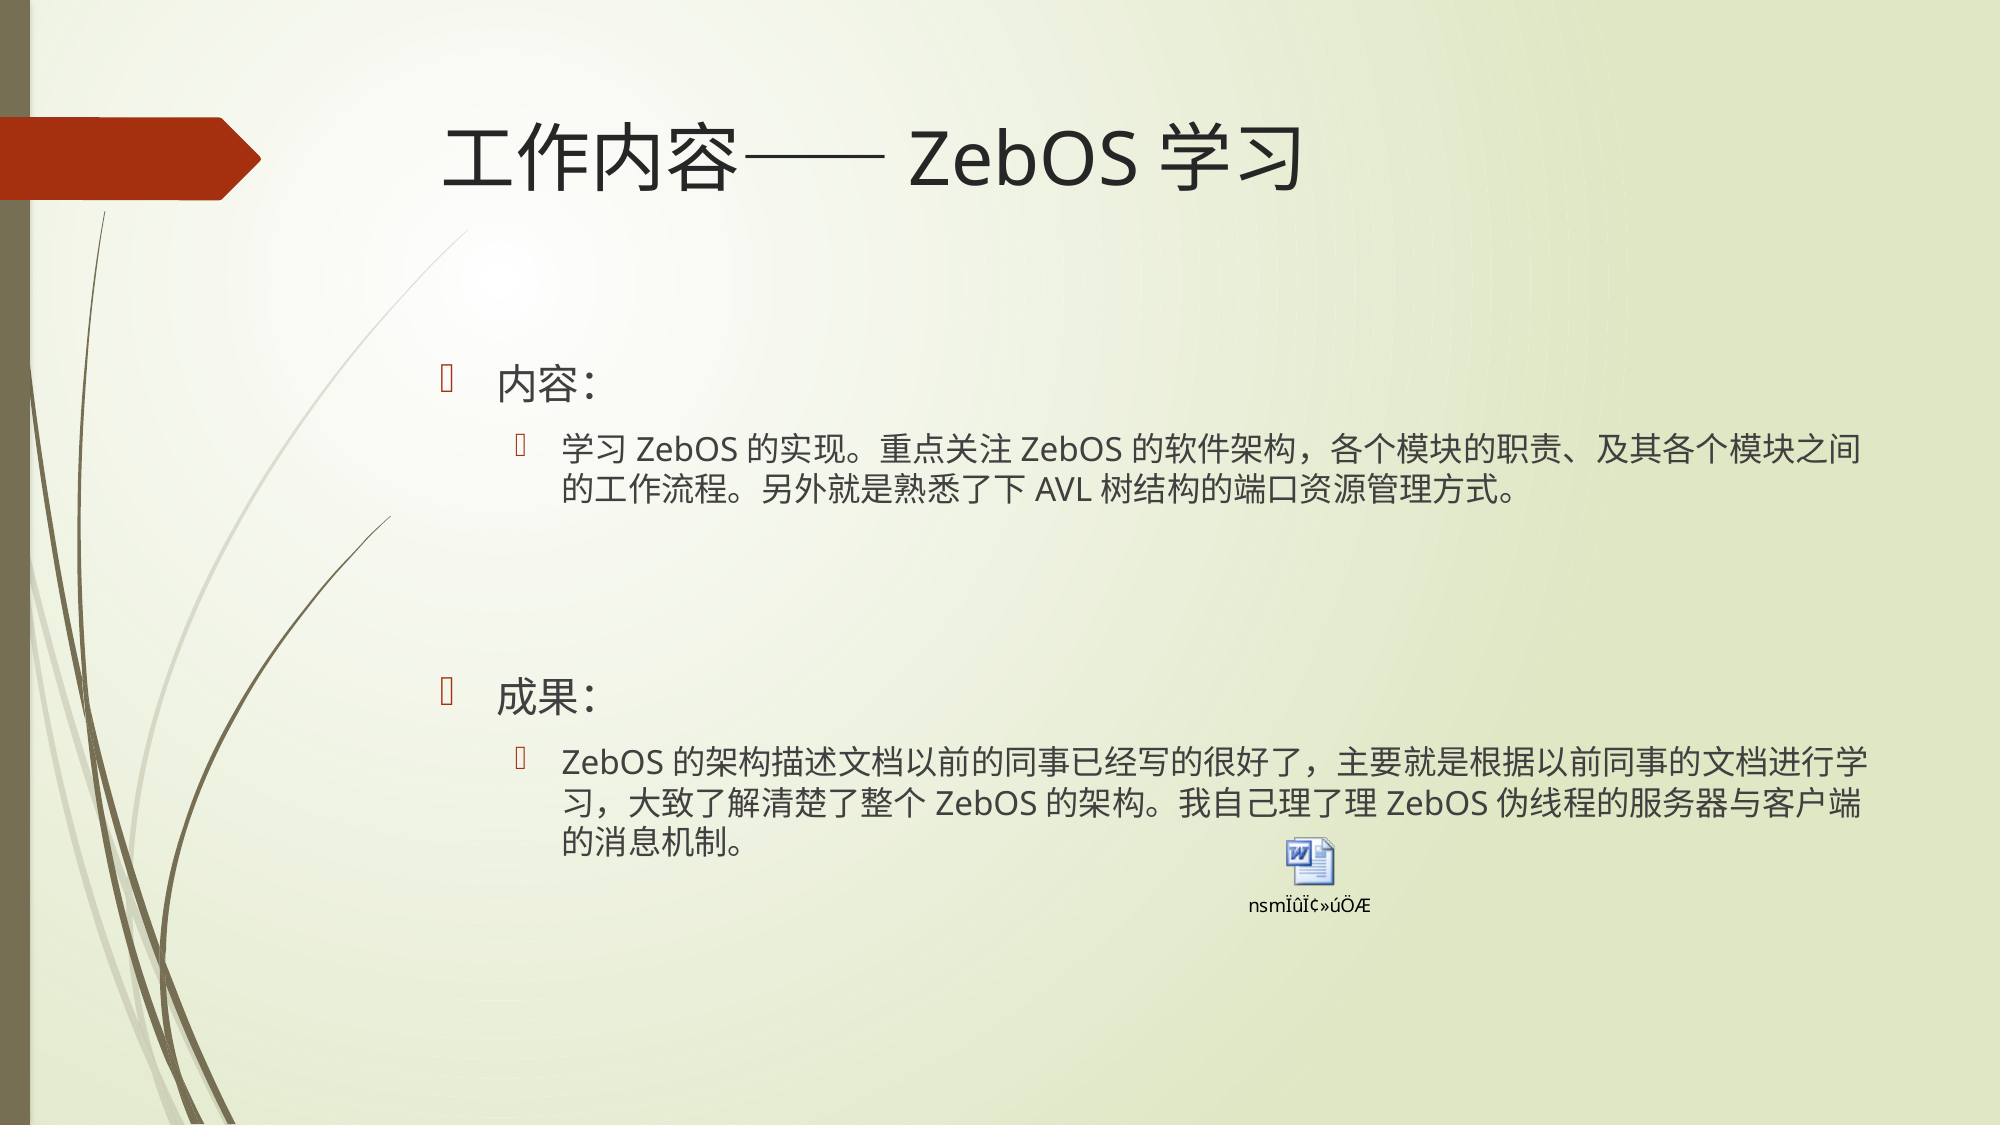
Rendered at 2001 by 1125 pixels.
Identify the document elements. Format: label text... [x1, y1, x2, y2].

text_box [1234, 835, 1386, 973]
list 内容： 学习ZebOS的实现。重点关注ZebOS的软件架构，各个模块的职责、及其各个模块之间的工作流程。另外就是熟悉了下AVL树结构的端口资源管理方式。 成果： ZebOS的架构描述文档以前的同事已经写的很好了，主要就是根据以前同事的文档进行学习，大致了解清楚了整个ZebOS的架构。我自己理了理ZebOS伪线程的服务器与客户端的消息机制。 [424, 350, 1888, 970]
title 工作内容——ZebOS学习 [425, 102, 1888, 313]
